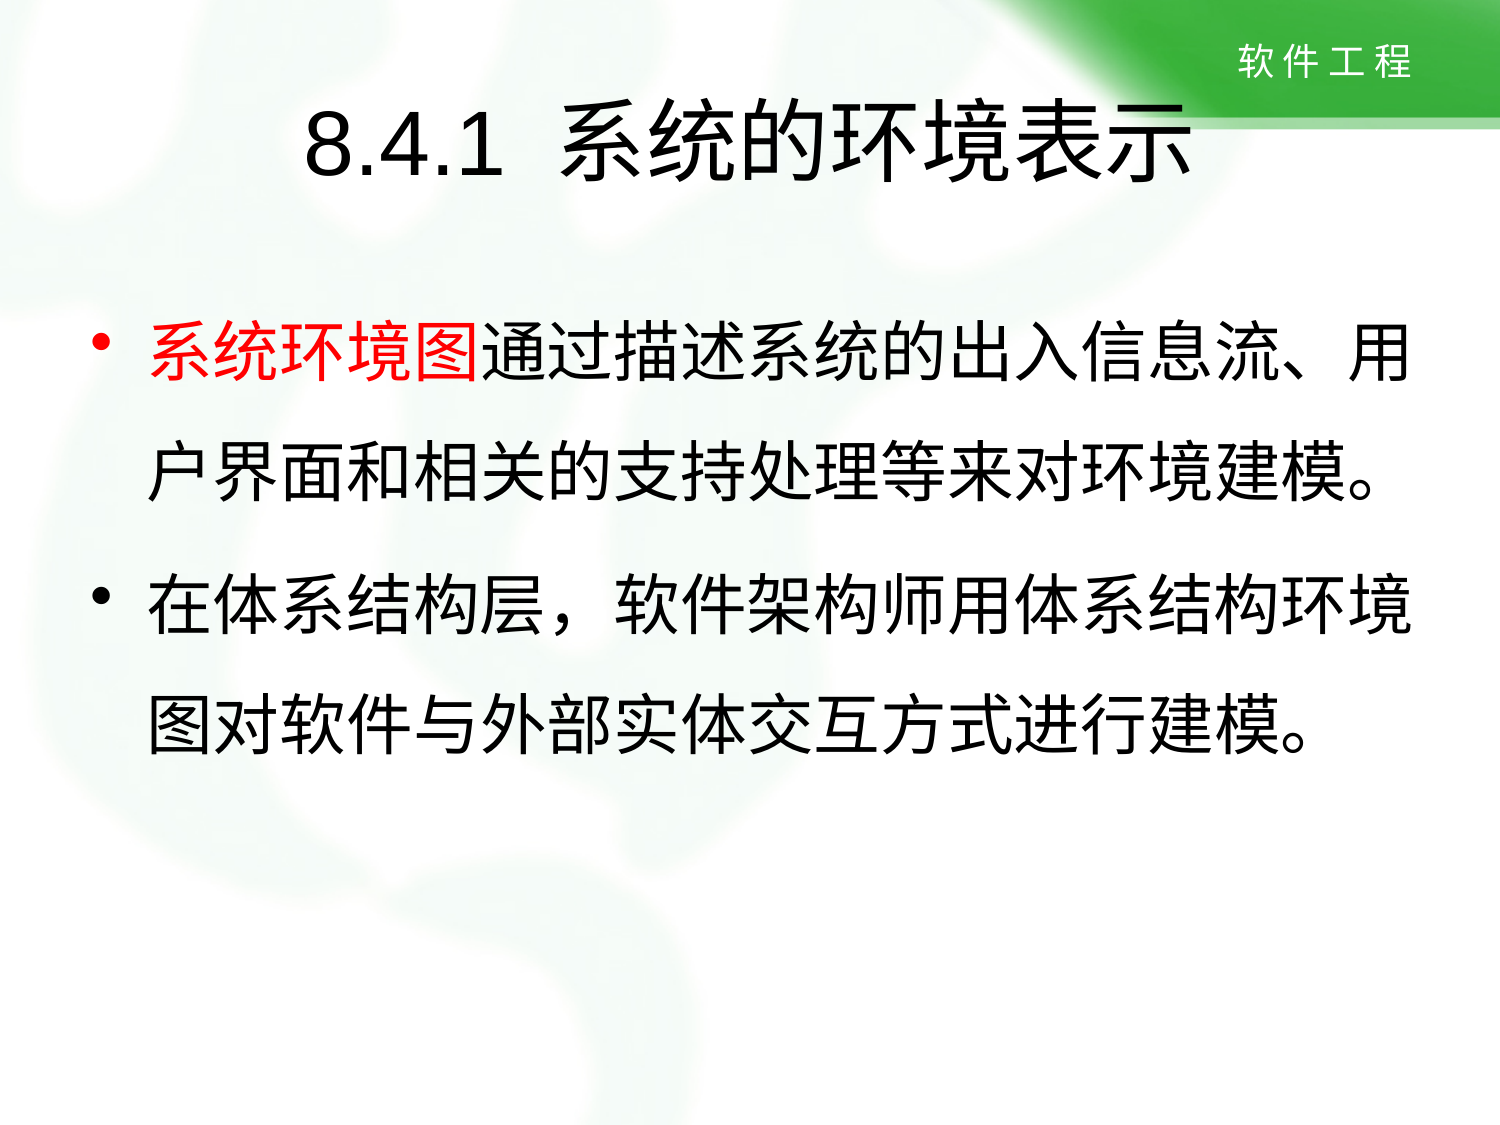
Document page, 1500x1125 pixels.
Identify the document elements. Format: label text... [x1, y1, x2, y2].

list 系统环境图通过描述系统的出入信息流、用户界面和相关的支持处理等来对环境建模。 在体系结构层，软件架构师用体系结构环境图对软件与外部实体交互方式进行建模。 [75, 262, 1447, 1005]
title 8.4.1 系统的环境表示 [75, 45, 1425, 233]
picture [0, 0, 1500, 1125]
